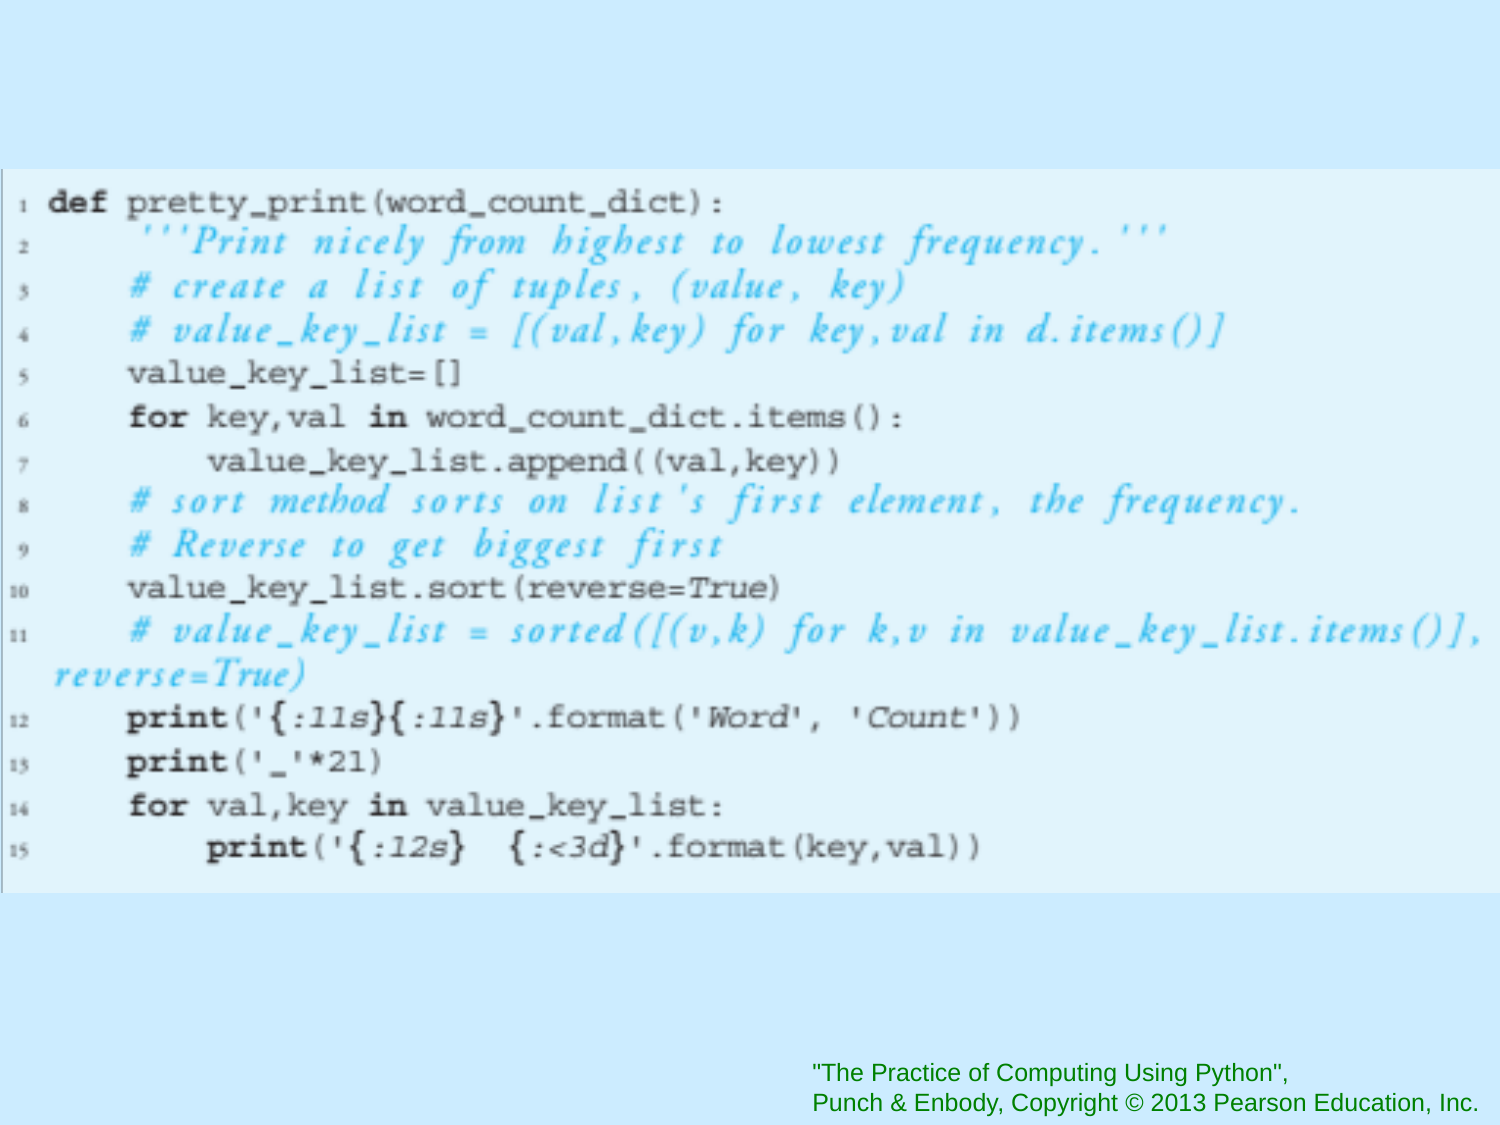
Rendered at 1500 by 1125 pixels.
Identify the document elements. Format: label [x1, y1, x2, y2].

list [0, 12, 1500, 1051]
